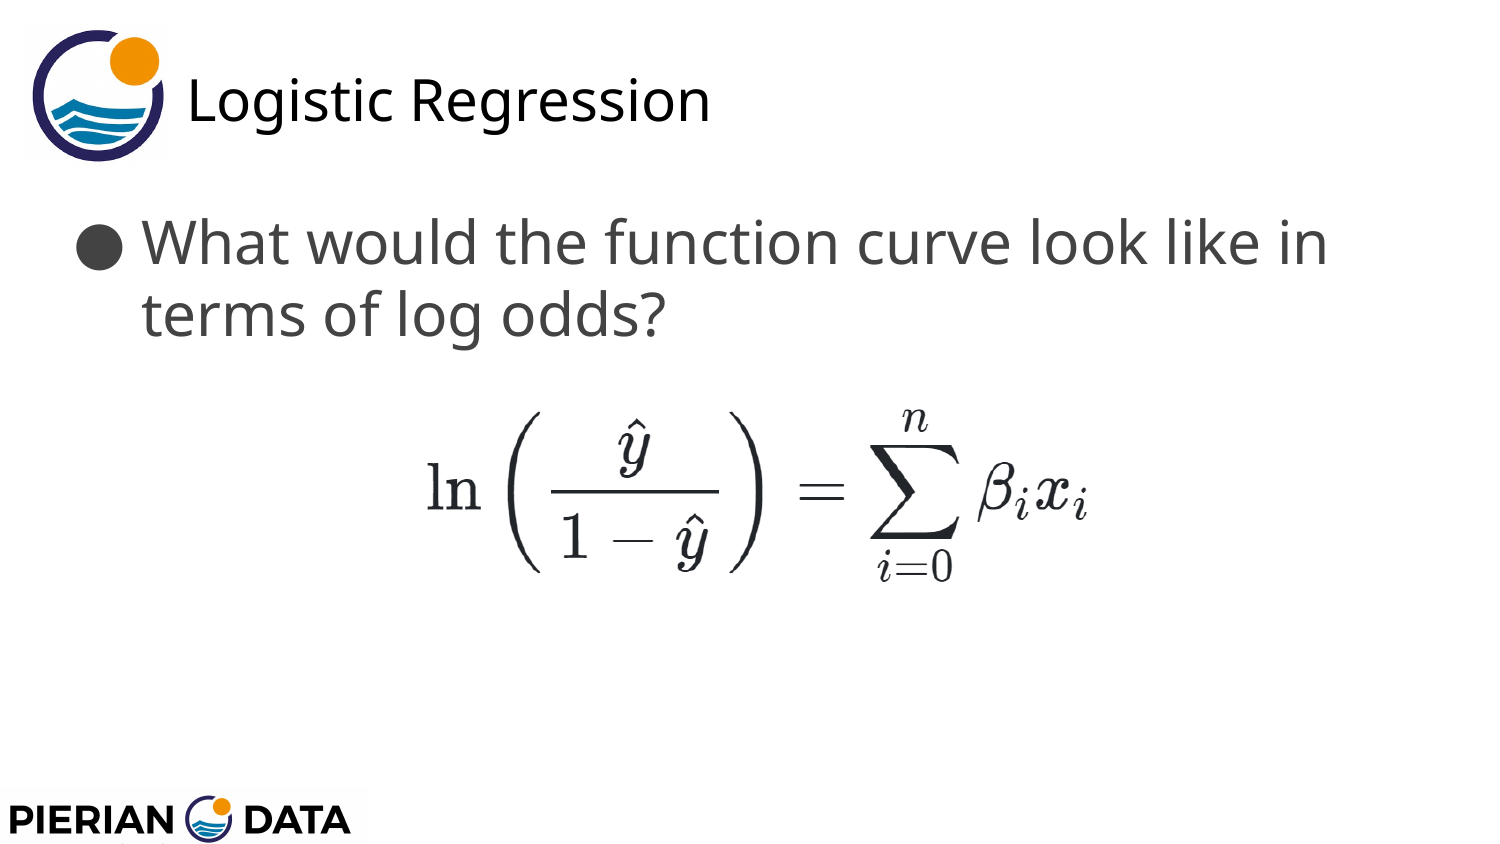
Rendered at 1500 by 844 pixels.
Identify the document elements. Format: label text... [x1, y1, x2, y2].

title Logistic Regression [176, 48, 1449, 143]
picture [24, 24, 172, 167]
picture [413, 386, 1113, 594]
list What would the function curve look like in terms of log odds? [51, 189, 1476, 750]
picture [0, 787, 368, 844]
